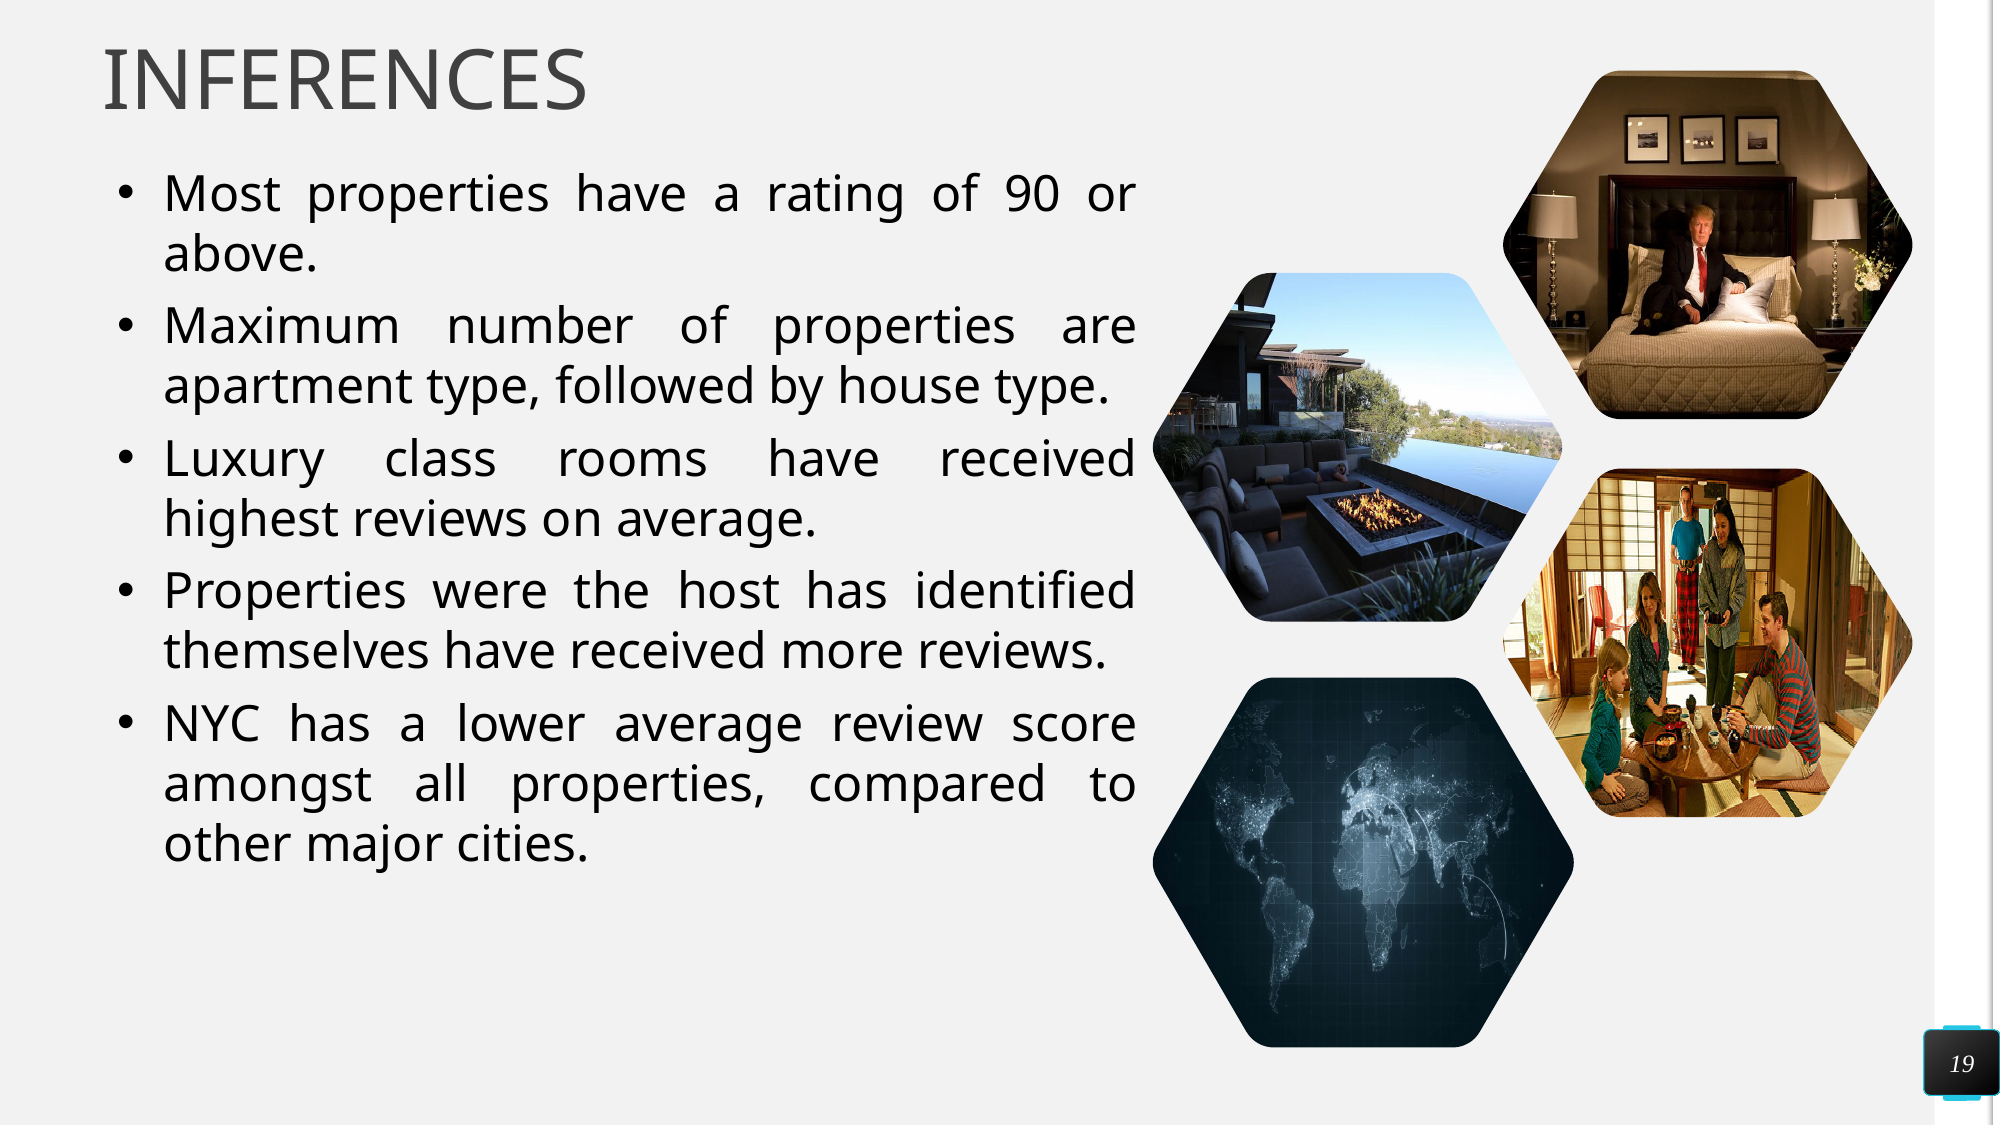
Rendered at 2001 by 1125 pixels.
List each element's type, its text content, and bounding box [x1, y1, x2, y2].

text_box Most properties have a rating of 90 or above. Maximum number of properties are apartment type, followed by house type. Luxury class rooms have received highest reviews on average. Properties were the host has identified themselves have received more reviews. NYC has a lower average review score amongst all properties, compared to other major cities. [102, 153, 1153, 1125]
slide_number 19 [1923, 1029, 2000, 1096]
title Inferences [102, 47, 1000, 119]
picture [1152, 70, 1913, 1048]
